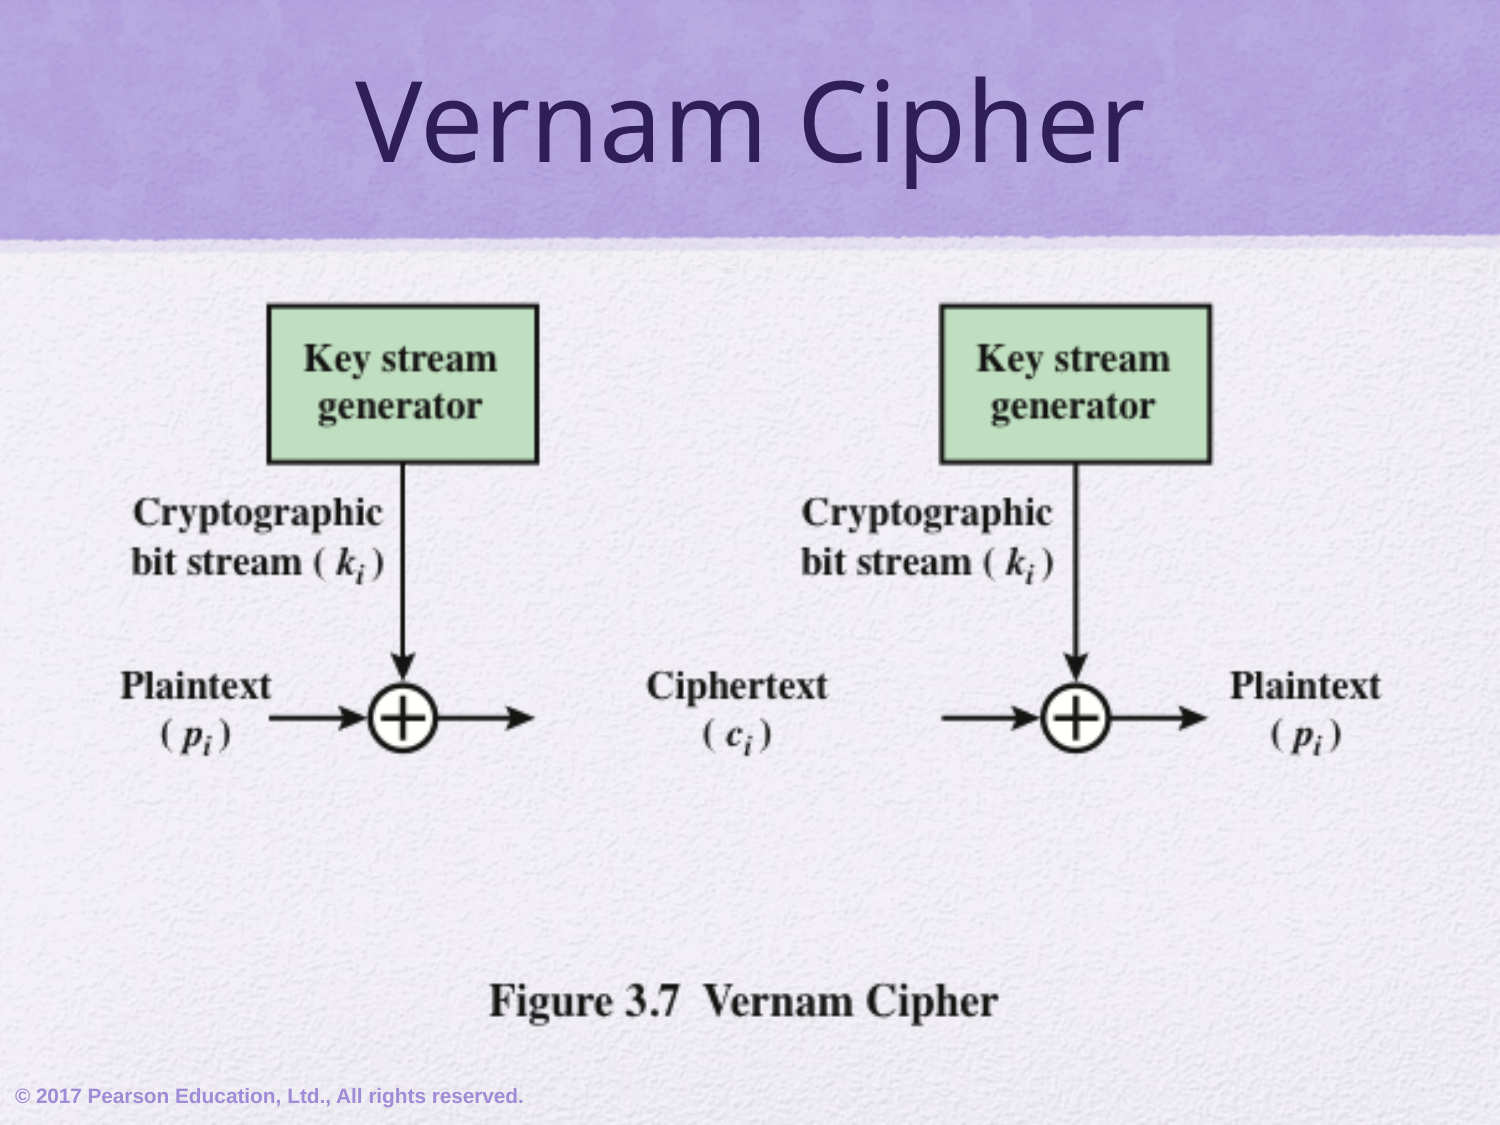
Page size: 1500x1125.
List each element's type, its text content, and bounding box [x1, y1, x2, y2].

picture [0, 197, 1500, 1125]
title Vernam Cipher [129, 6, 1373, 196]
